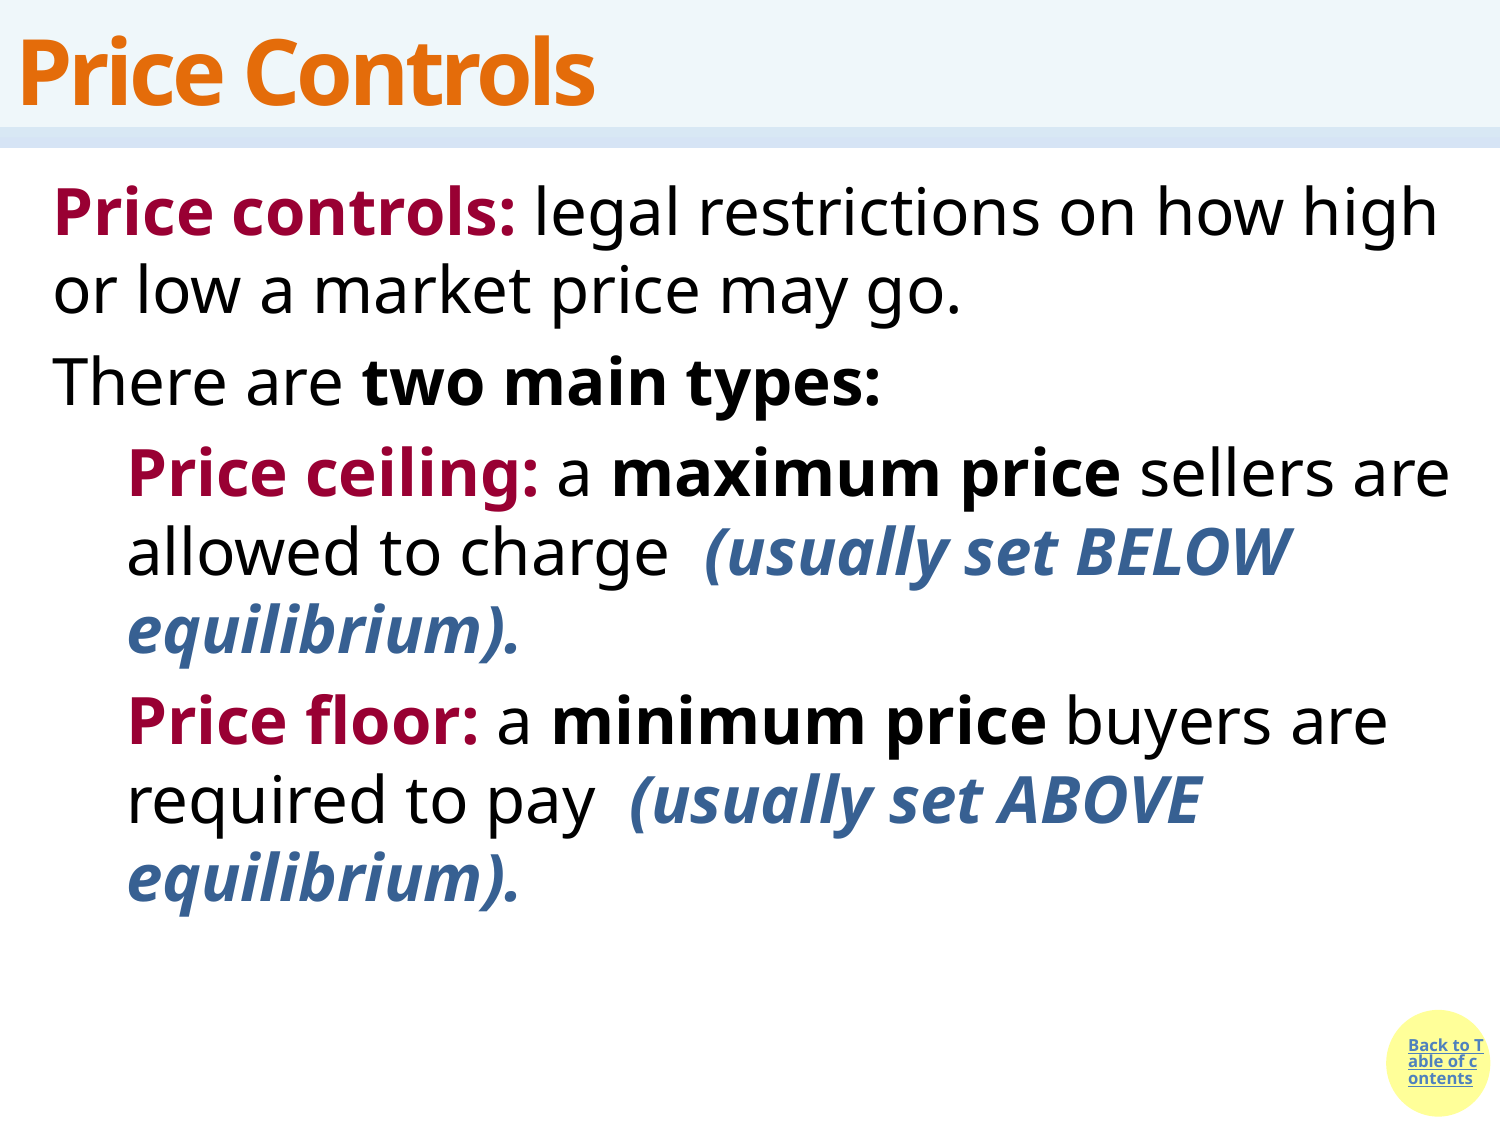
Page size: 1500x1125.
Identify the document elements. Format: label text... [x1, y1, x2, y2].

title Price Controls [0, 0, 1500, 138]
list Price controls: legal restrictions on how high or low a market price may go. There are two main types: Price ceiling: a maximum price sellers are allowed to charge (usually set BELOW equilibrium). Price floor: a minimum price buyers are required to pay (usually set ABOVE equilibrium). [37, 162, 1488, 925]
